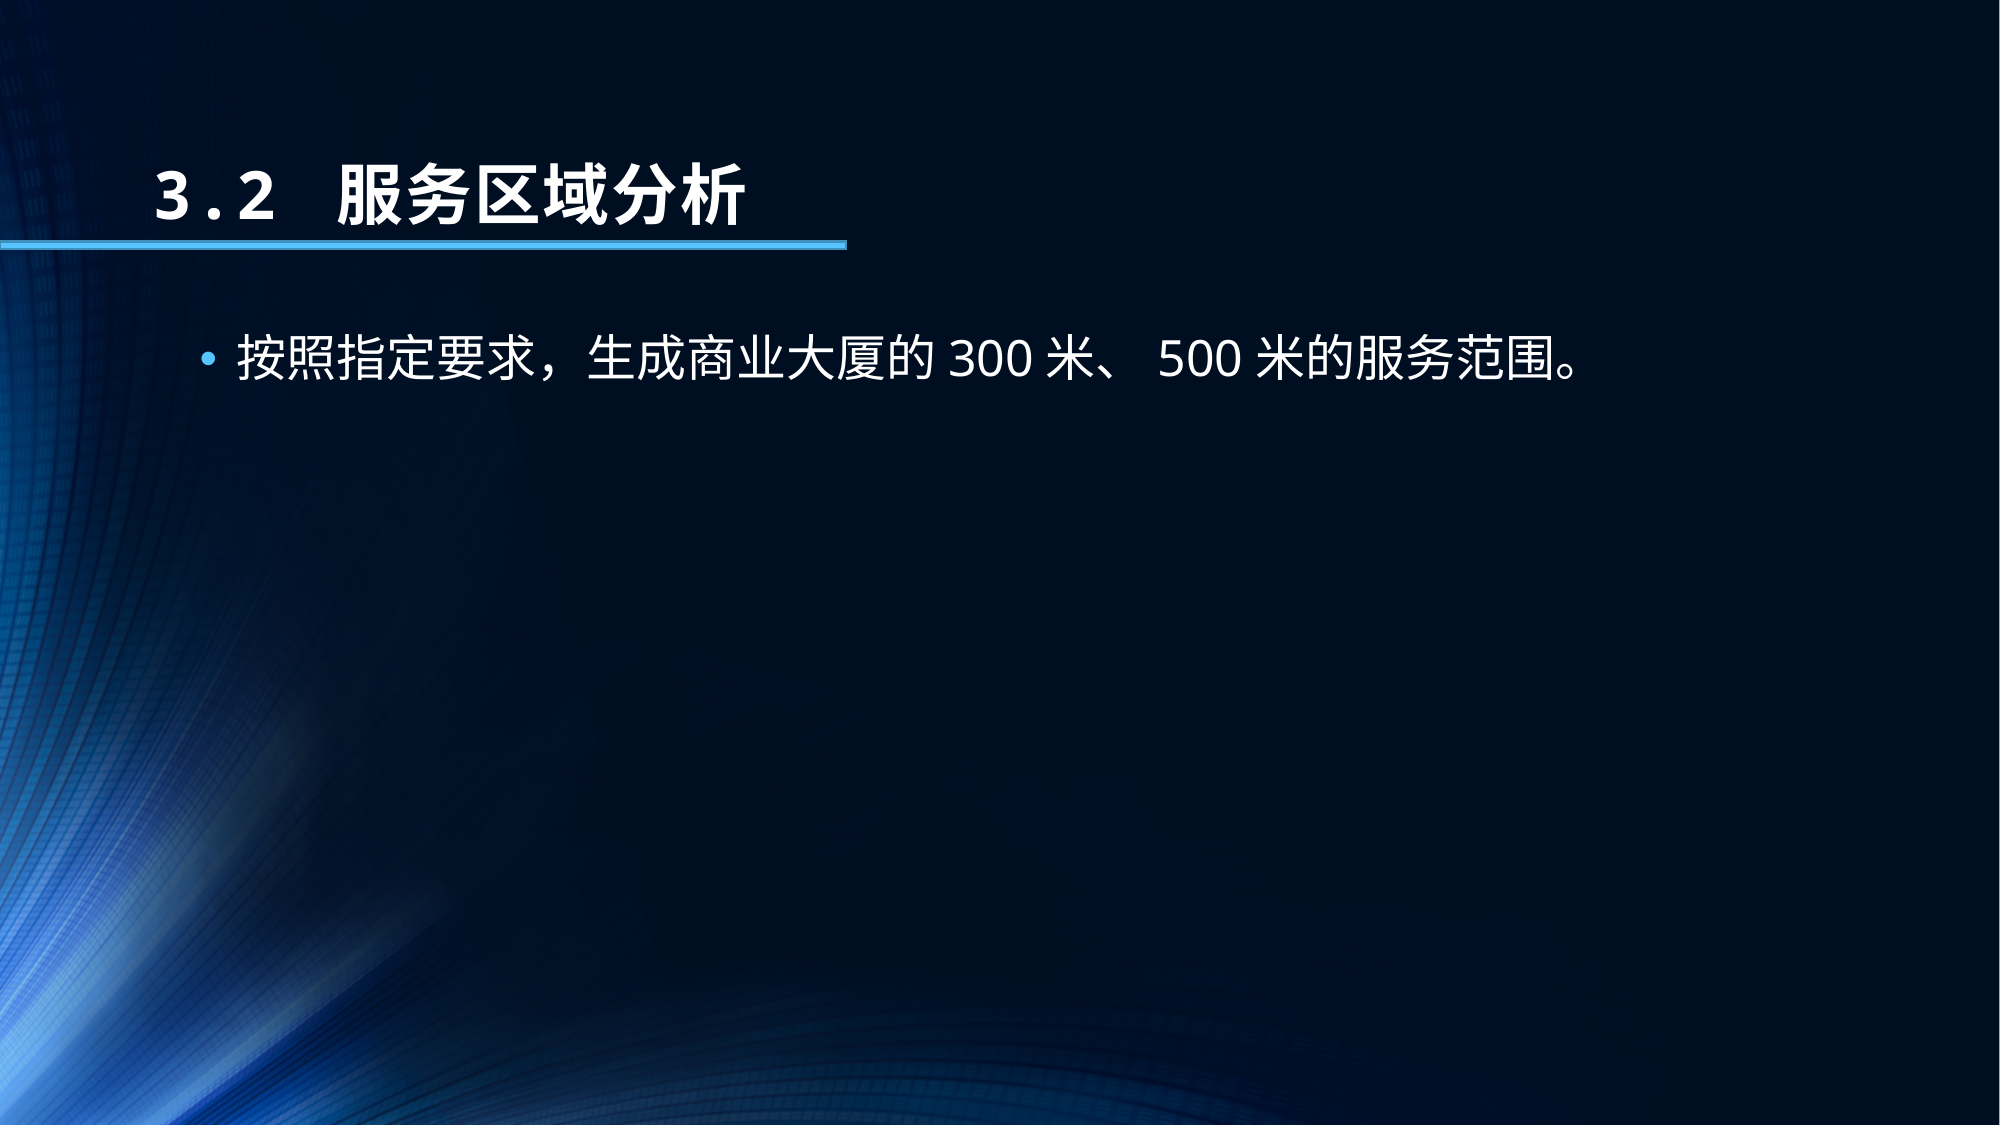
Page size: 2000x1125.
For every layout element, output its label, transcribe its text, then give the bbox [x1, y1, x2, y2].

title 3.2 服务区域分析 [137, 16, 1638, 242]
list 按照指定要求，生成商业大厦的300米、500米的服务范围。 [184, 326, 1684, 1002]
picture [0, 0, 2000, 1125]
